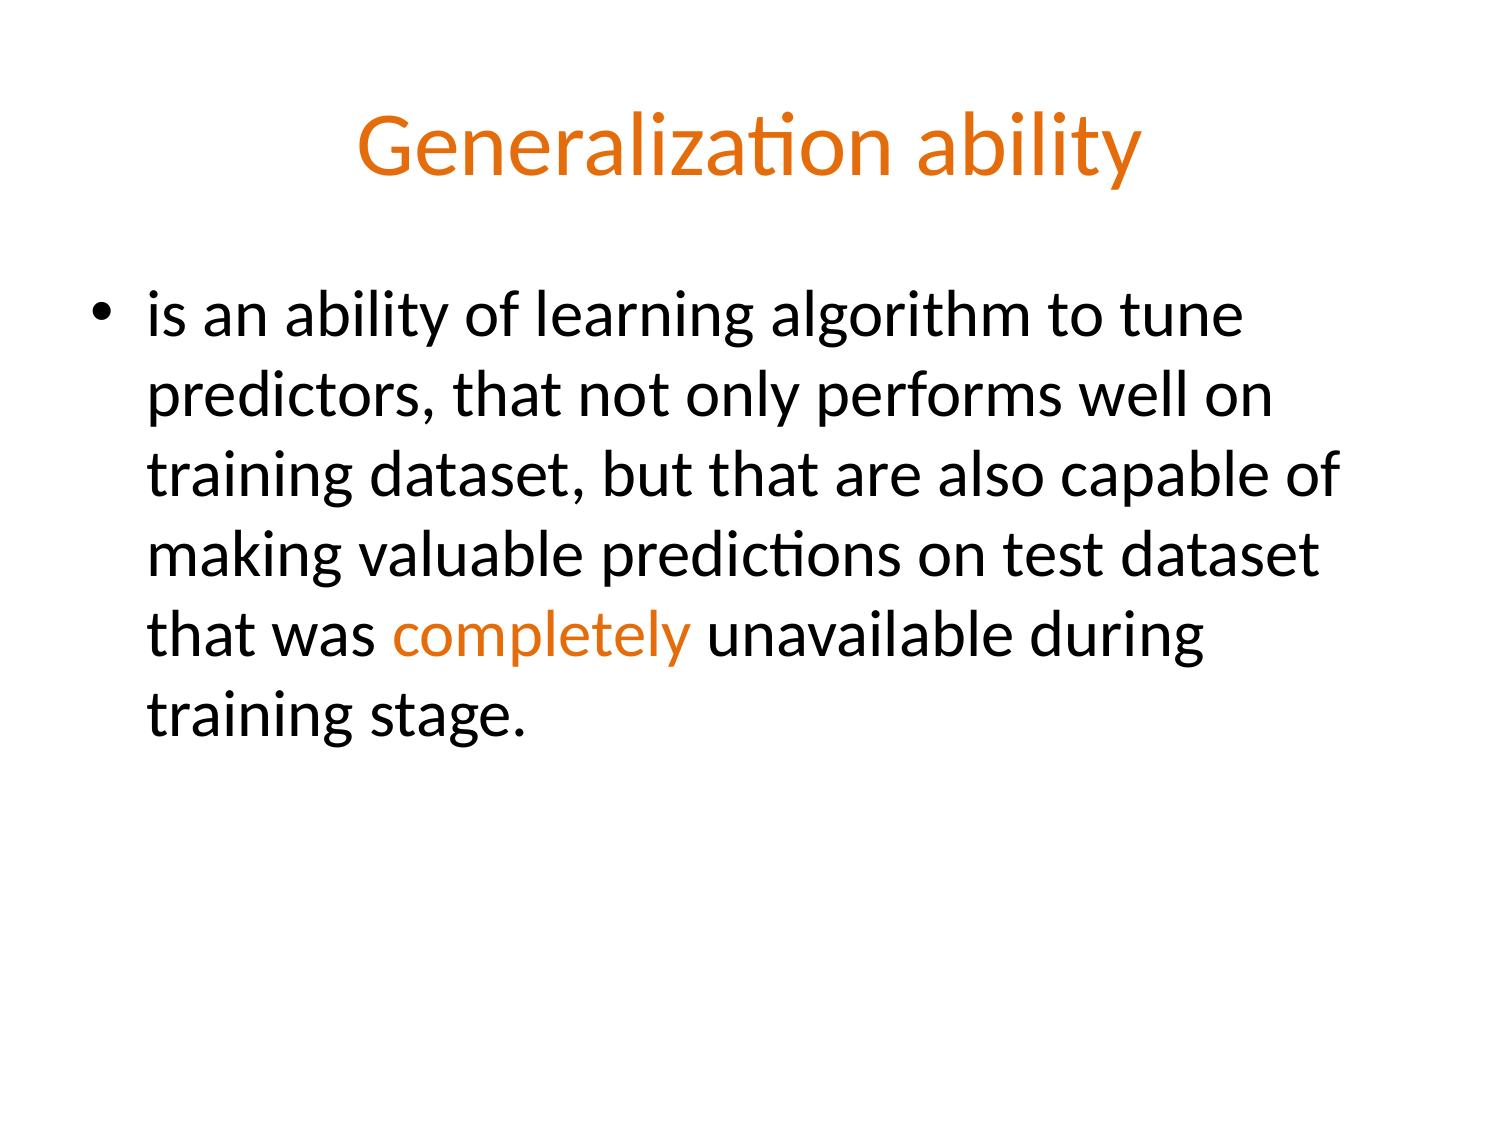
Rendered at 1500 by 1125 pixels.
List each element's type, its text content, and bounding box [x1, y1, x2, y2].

list is an ability of learning algorithm to tune predictors, that not only performs well on training dataset, but that are also capable of making valuable predictions on test dataset that was completely unavailable during training stage. [75, 262, 1425, 1005]
title Generalization ability [75, 45, 1425, 233]
